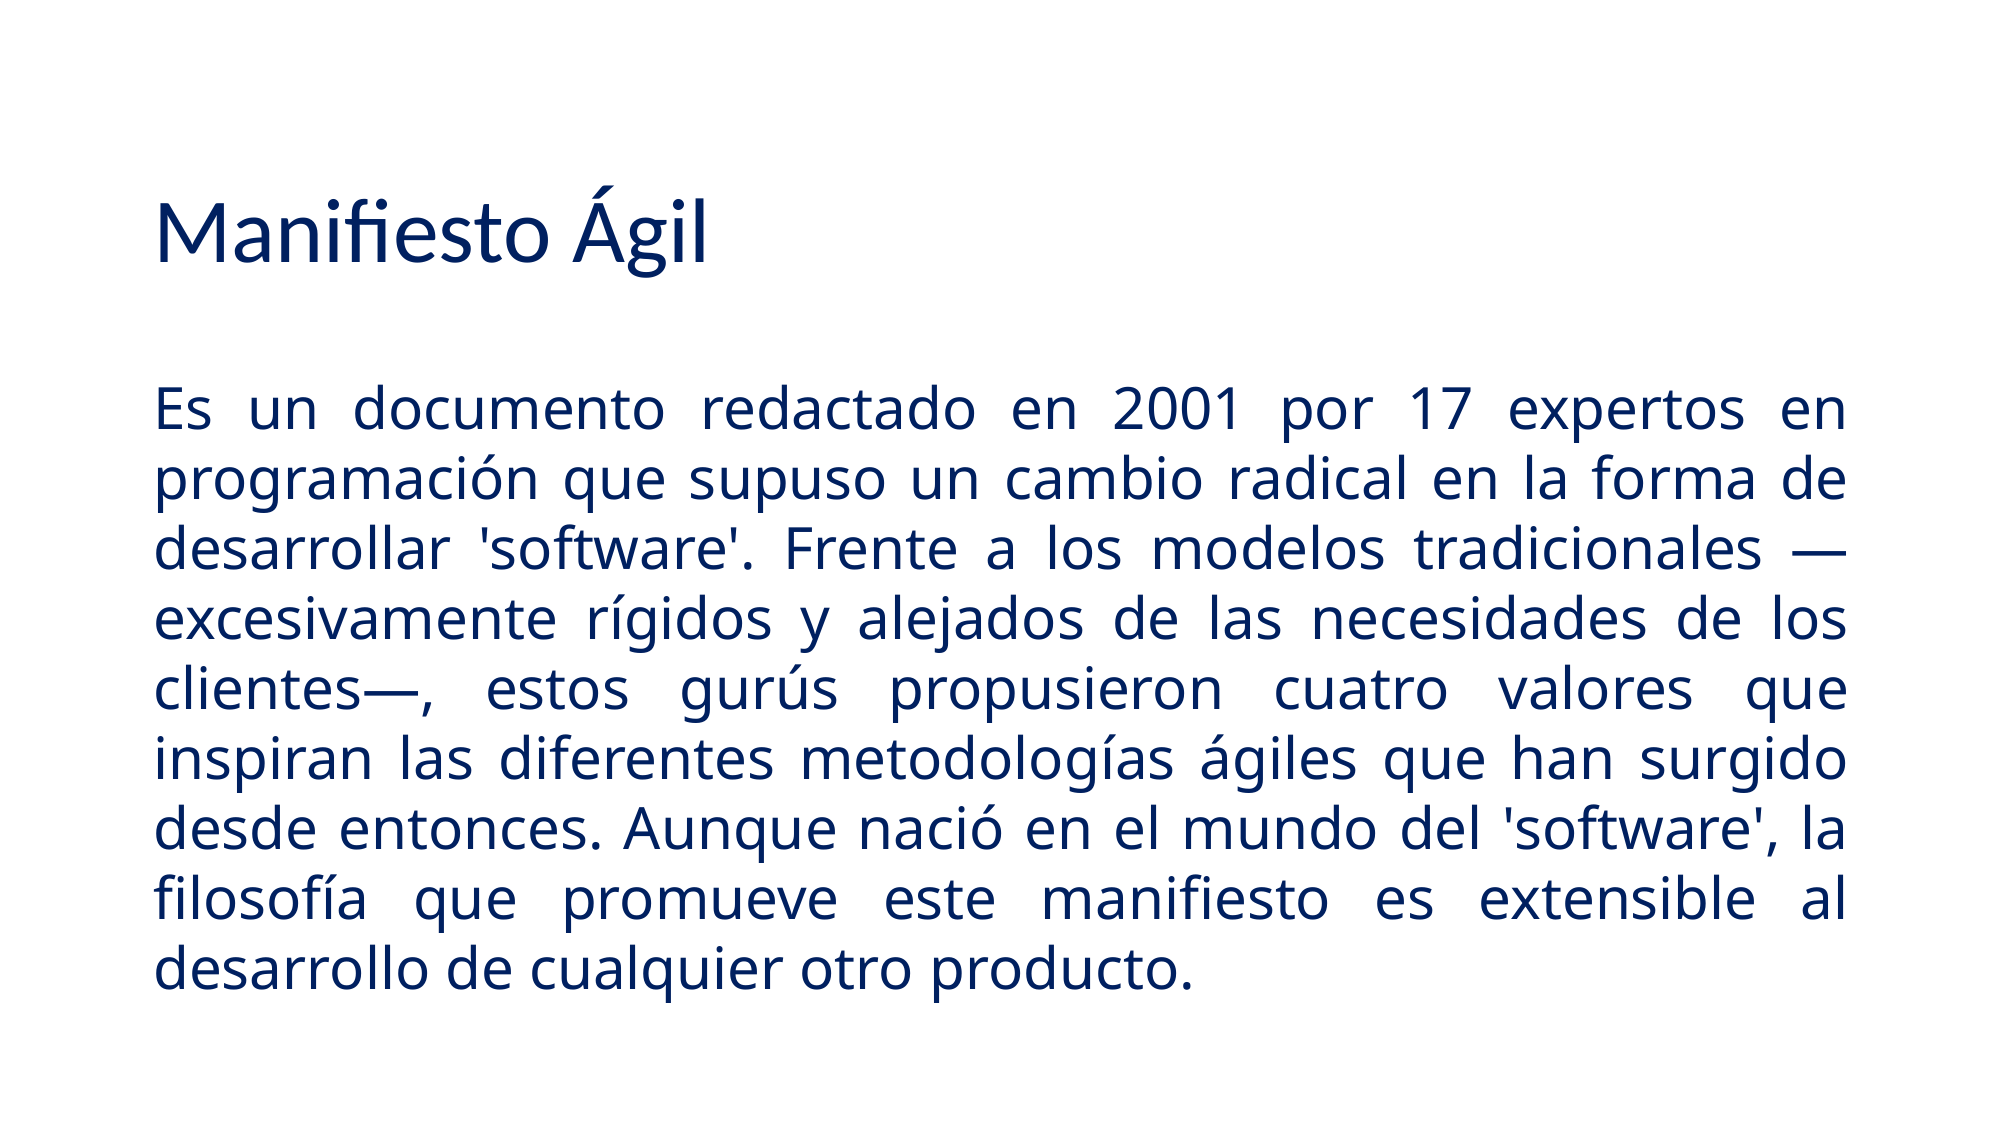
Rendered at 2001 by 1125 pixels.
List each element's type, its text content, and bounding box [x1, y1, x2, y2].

text_box Manifiesto Ágil Es un documento redactado en 2001 por 17 expertos en programación que supuso un cambio radical en la forma de desarrollar 'software'. Frente a los modelos tradicionales —excesivamente rígidos y alejados de las necesidades de los clientes—, estos gurús propusieron cuatro valores que inspiran las diferentes metodologías ágiles que han surgido desde entonces. Aunque nació en el mundo del 'software', la filosofía que promueve este manifiesto es extensible al desarrollo de cualquier otro producto. [138, 163, 1864, 1009]
